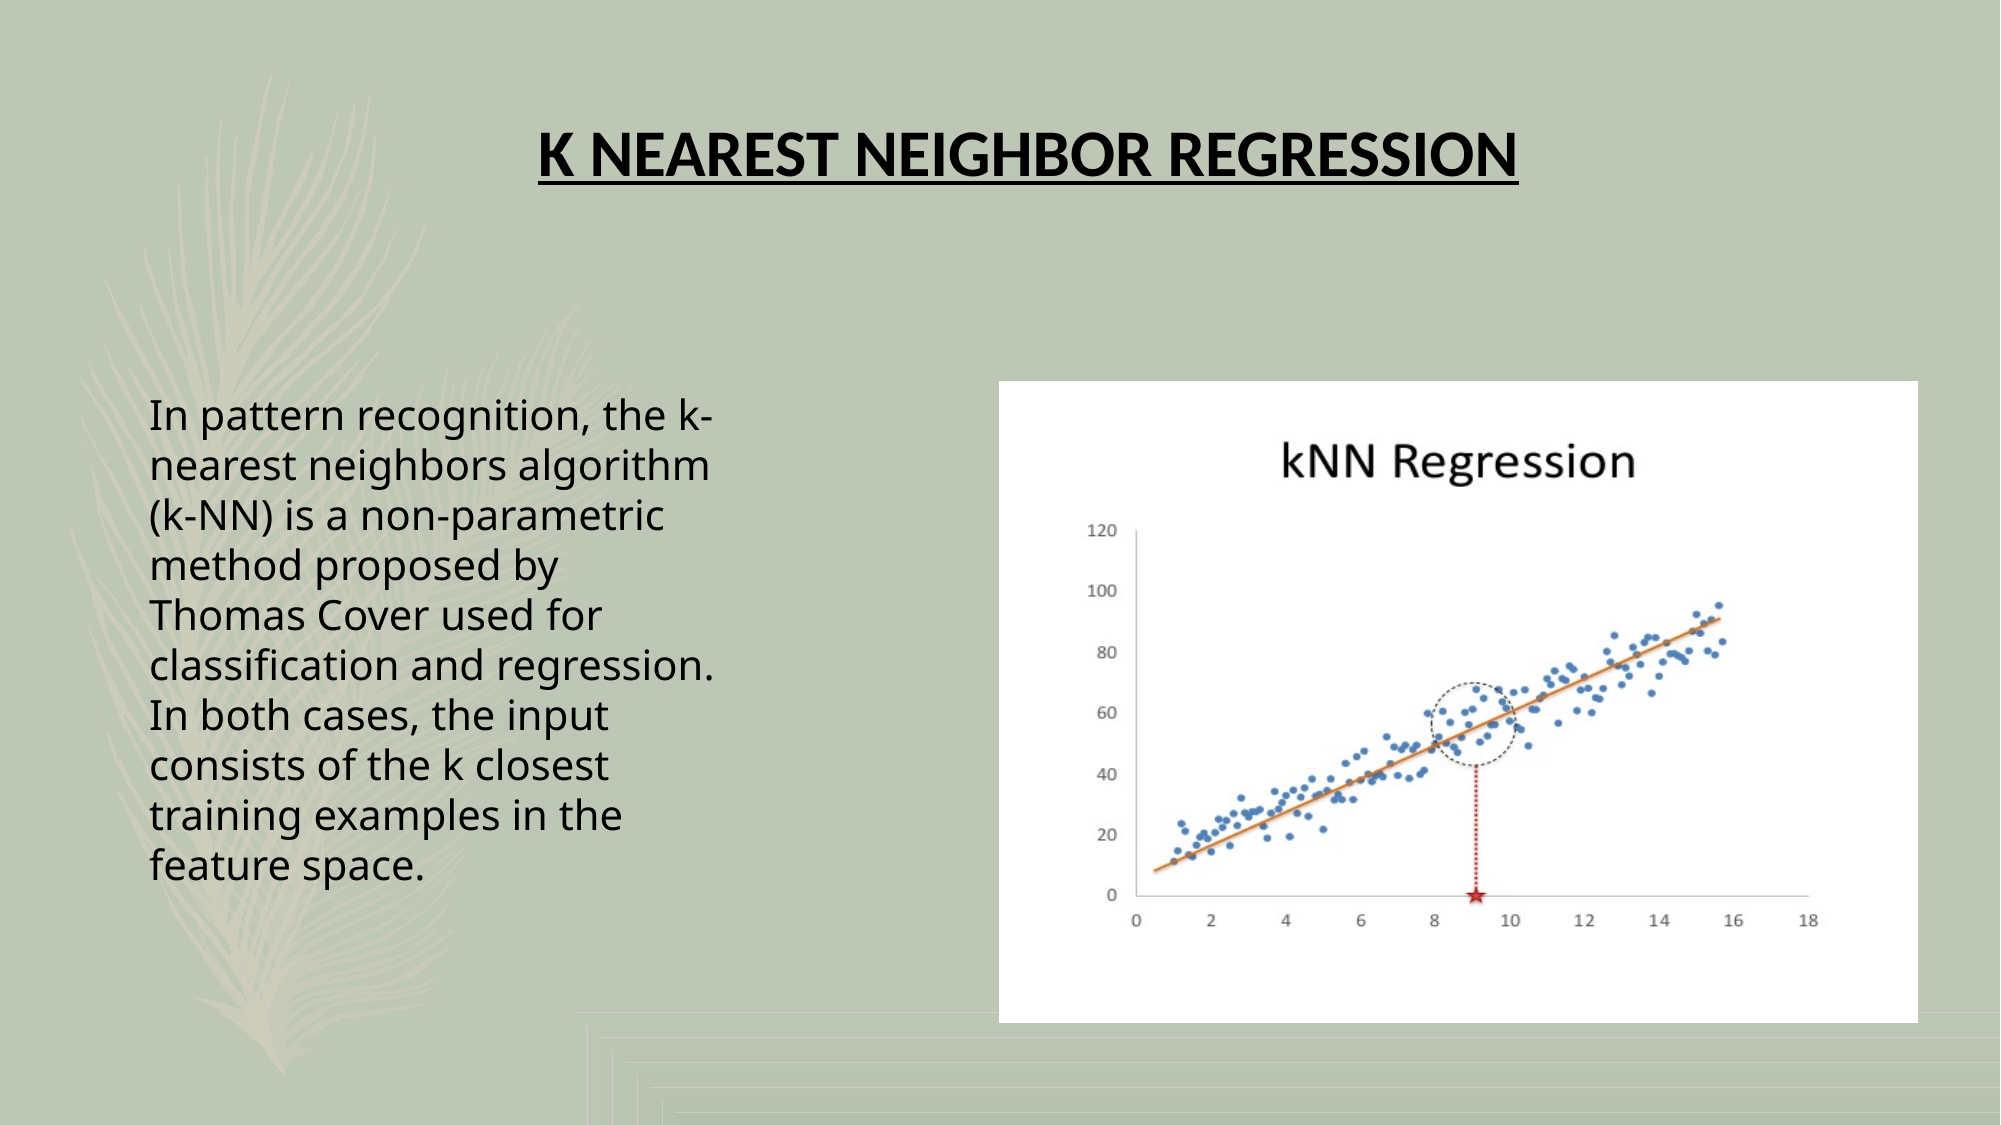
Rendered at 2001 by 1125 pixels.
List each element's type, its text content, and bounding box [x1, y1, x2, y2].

text_box In pattern recognition, the k-nearest neighbors algorithm (k-NN) is a non-parametric method proposed by Thomas Cover used for classification and regression. In both cases, the input consists of the k closest training examples in the feature space. [134, 381, 730, 897]
picture [999, 380, 1918, 1023]
text_box K NEAREST NEIGHBOR REGRESSION [523, 102, 1549, 197]
